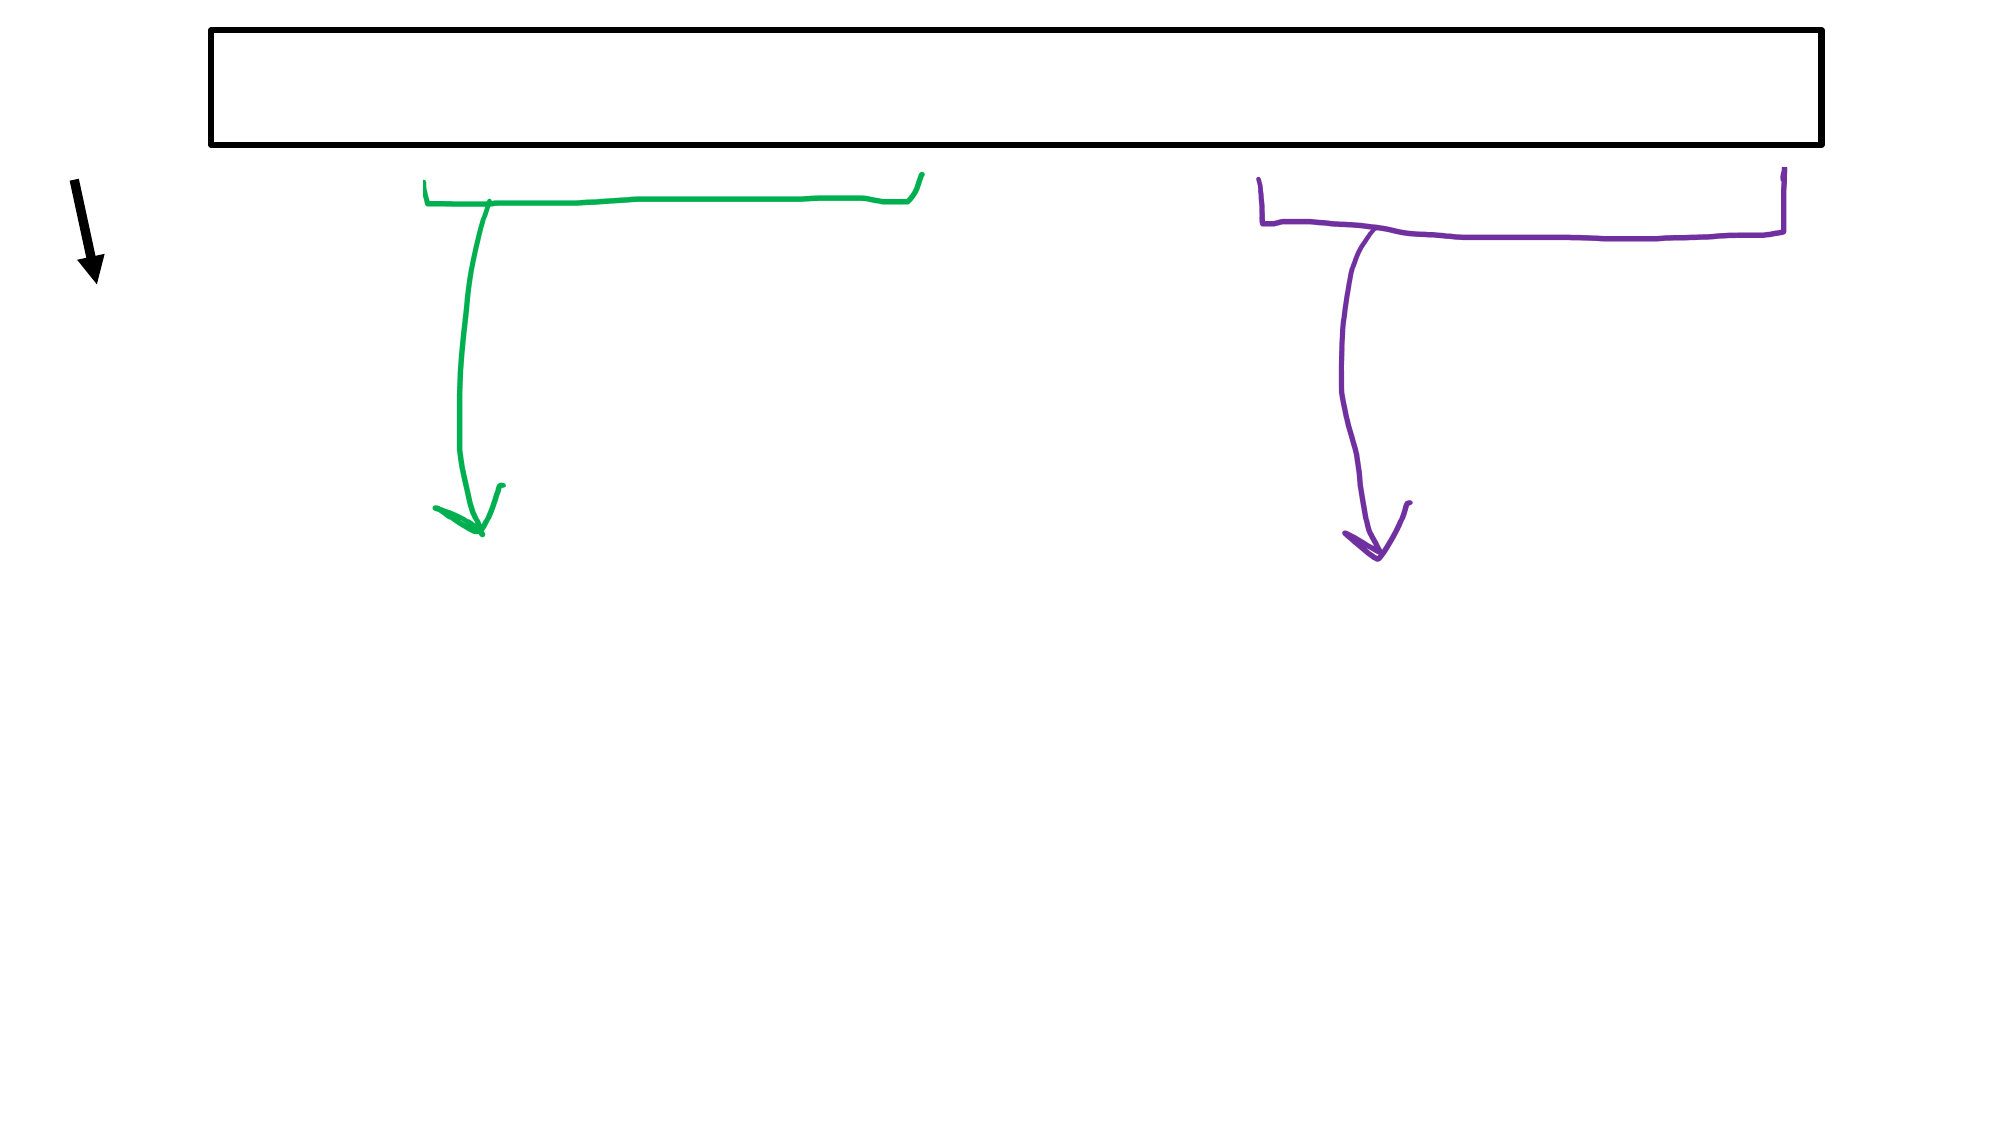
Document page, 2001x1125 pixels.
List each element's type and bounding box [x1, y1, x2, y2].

text_box [23, 74, 125, 285]
picture [423, 167, 1796, 570]
